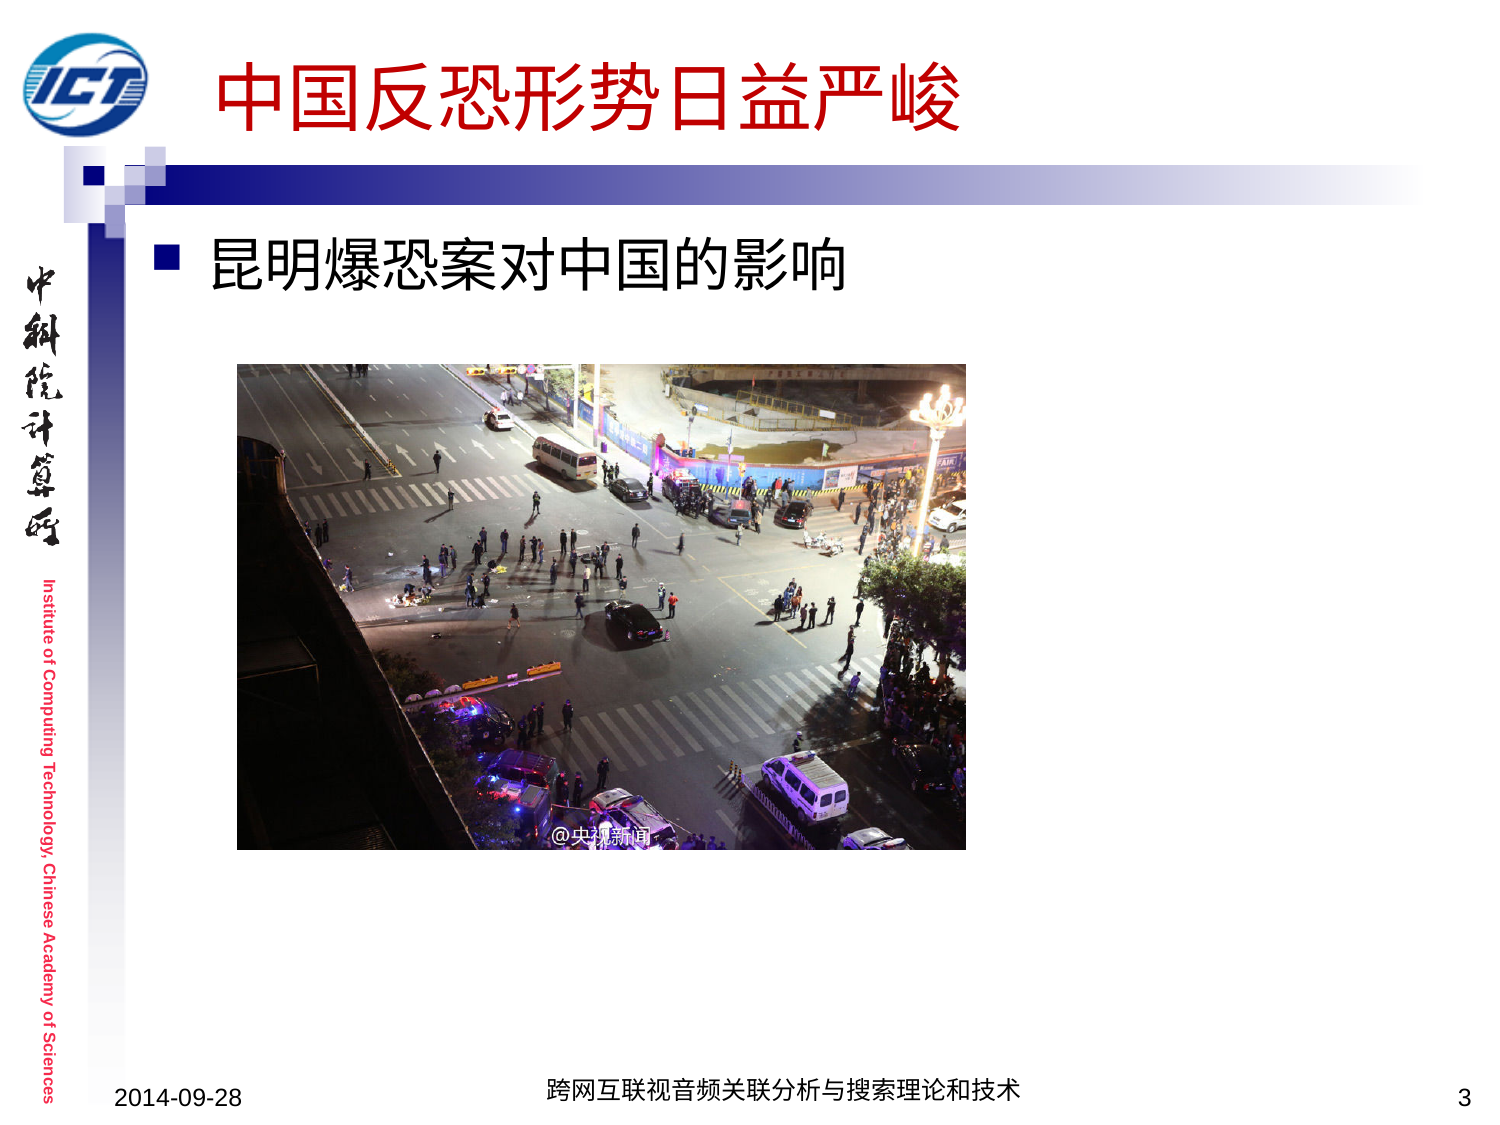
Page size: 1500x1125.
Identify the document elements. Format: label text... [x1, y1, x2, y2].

footer 跨网互联视音频关联分析与搜索理论和技术 [508, 1082, 1060, 1119]
title 中国反恐形势日益严峻 [197, 40, 1488, 150]
slide_number 3 [1136, 1082, 1488, 1119]
picture [87, 221, 126, 1120]
picture [21, 265, 63, 546]
picture [237, 363, 967, 850]
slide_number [98, 1082, 450, 1119]
list 昆明爆恐案对中国的影响 [135, 221, 1425, 1057]
picture [13, 31, 158, 147]
